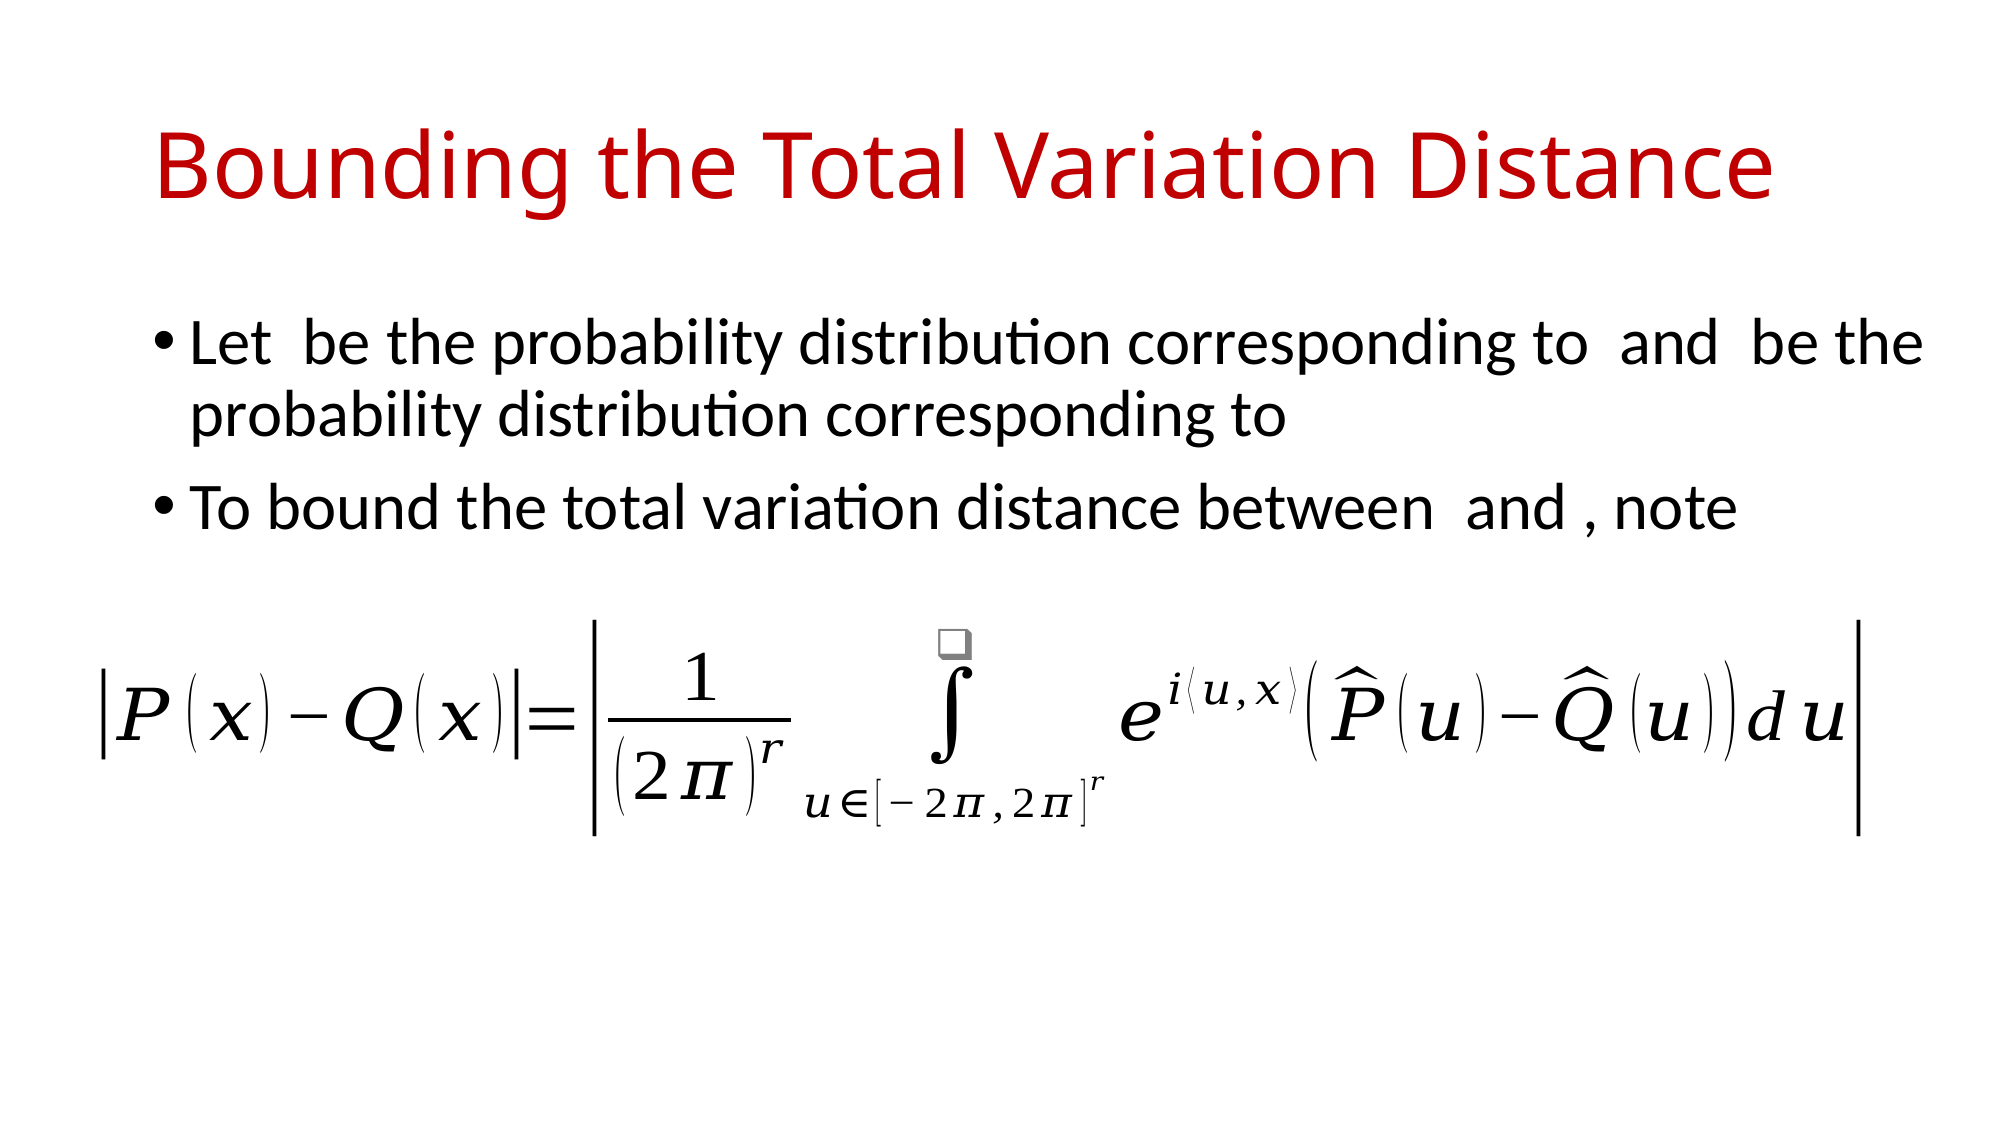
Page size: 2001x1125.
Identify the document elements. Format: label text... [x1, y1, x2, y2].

title Bounding the Total Variation Distance [137, 59, 1863, 278]
